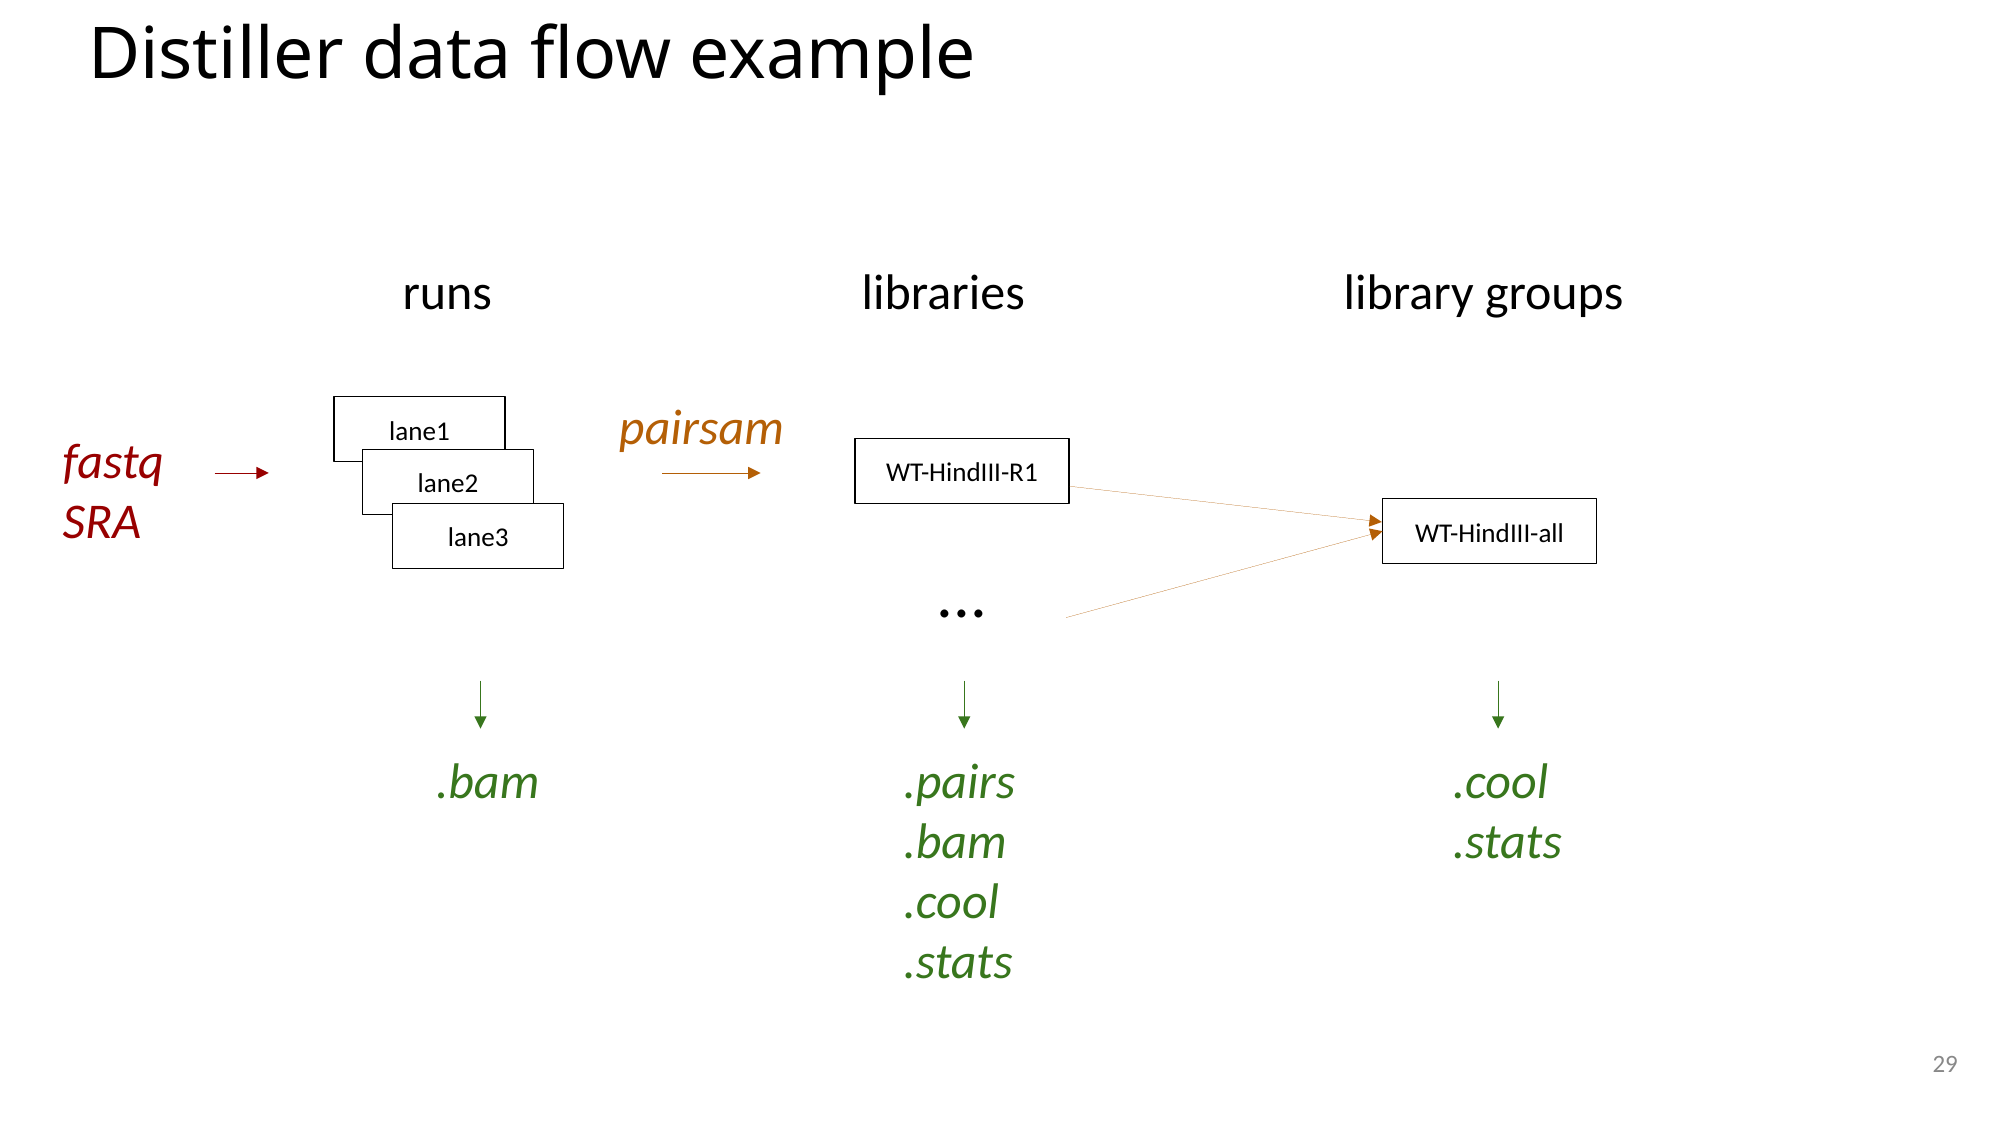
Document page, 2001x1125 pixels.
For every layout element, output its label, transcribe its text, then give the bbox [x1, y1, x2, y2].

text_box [362, 449, 534, 521]
text_box pairsam [598, 374, 805, 475]
text_box runs [382, 239, 581, 340]
text_box .pairs .bam .cool .stats [883, 728, 1065, 1009]
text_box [854, 530, 1070, 648]
text_box .bam [415, 728, 614, 829]
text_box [392, 503, 564, 575]
text_box [1070, 528, 1382, 617]
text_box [333, 396, 506, 468]
text_box [214, 466, 269, 480]
text_box [958, 680, 971, 728]
text_box .cool .stats [1432, 728, 1631, 889]
slide_number 29 [1914, 1032, 1974, 1094]
text_box [1070, 486, 1382, 527]
text_box library groups [1323, 239, 1768, 340]
text_box [748, 475, 757, 480]
text_box [474, 680, 487, 729]
text_box [1491, 680, 1505, 728]
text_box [854, 438, 1070, 510]
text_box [1382, 498, 1597, 571]
text_box fastq SRA [42, 408, 209, 689]
text_box libraries [841, 239, 1087, 340]
title Distiller data flow example [67, 0, 1933, 124]
